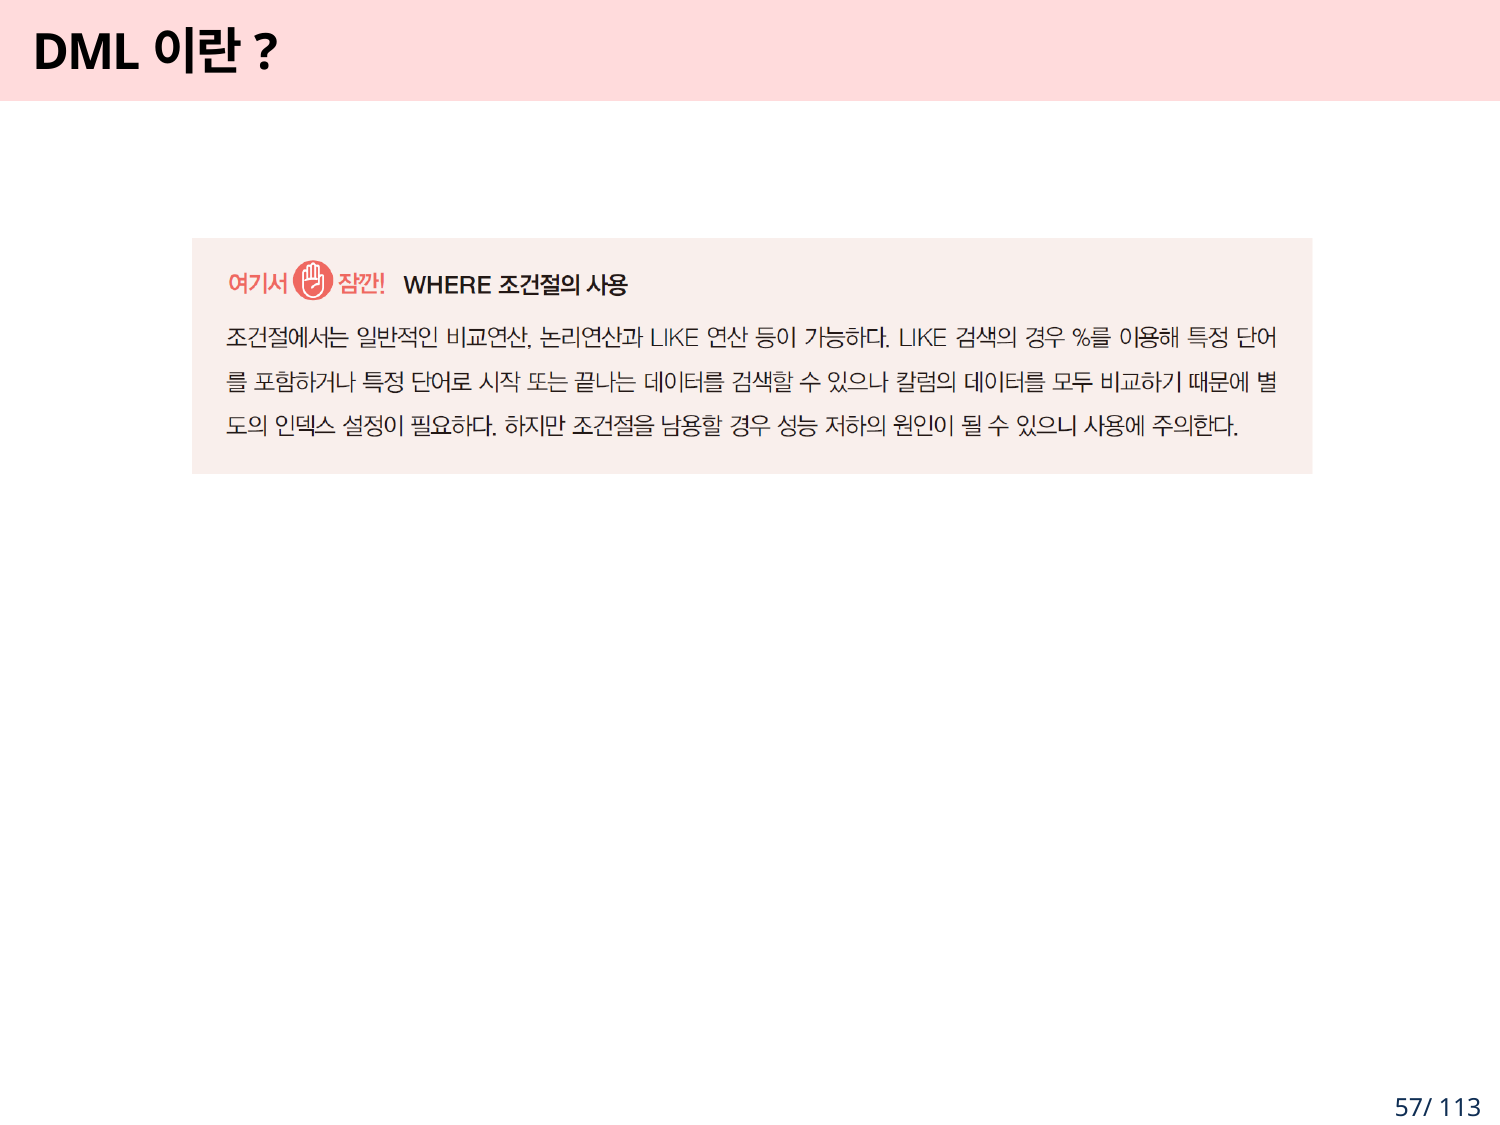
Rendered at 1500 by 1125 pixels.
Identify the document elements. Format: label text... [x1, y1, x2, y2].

picture [182, 228, 1318, 480]
title DML이란? [17, 10, 1295, 89]
